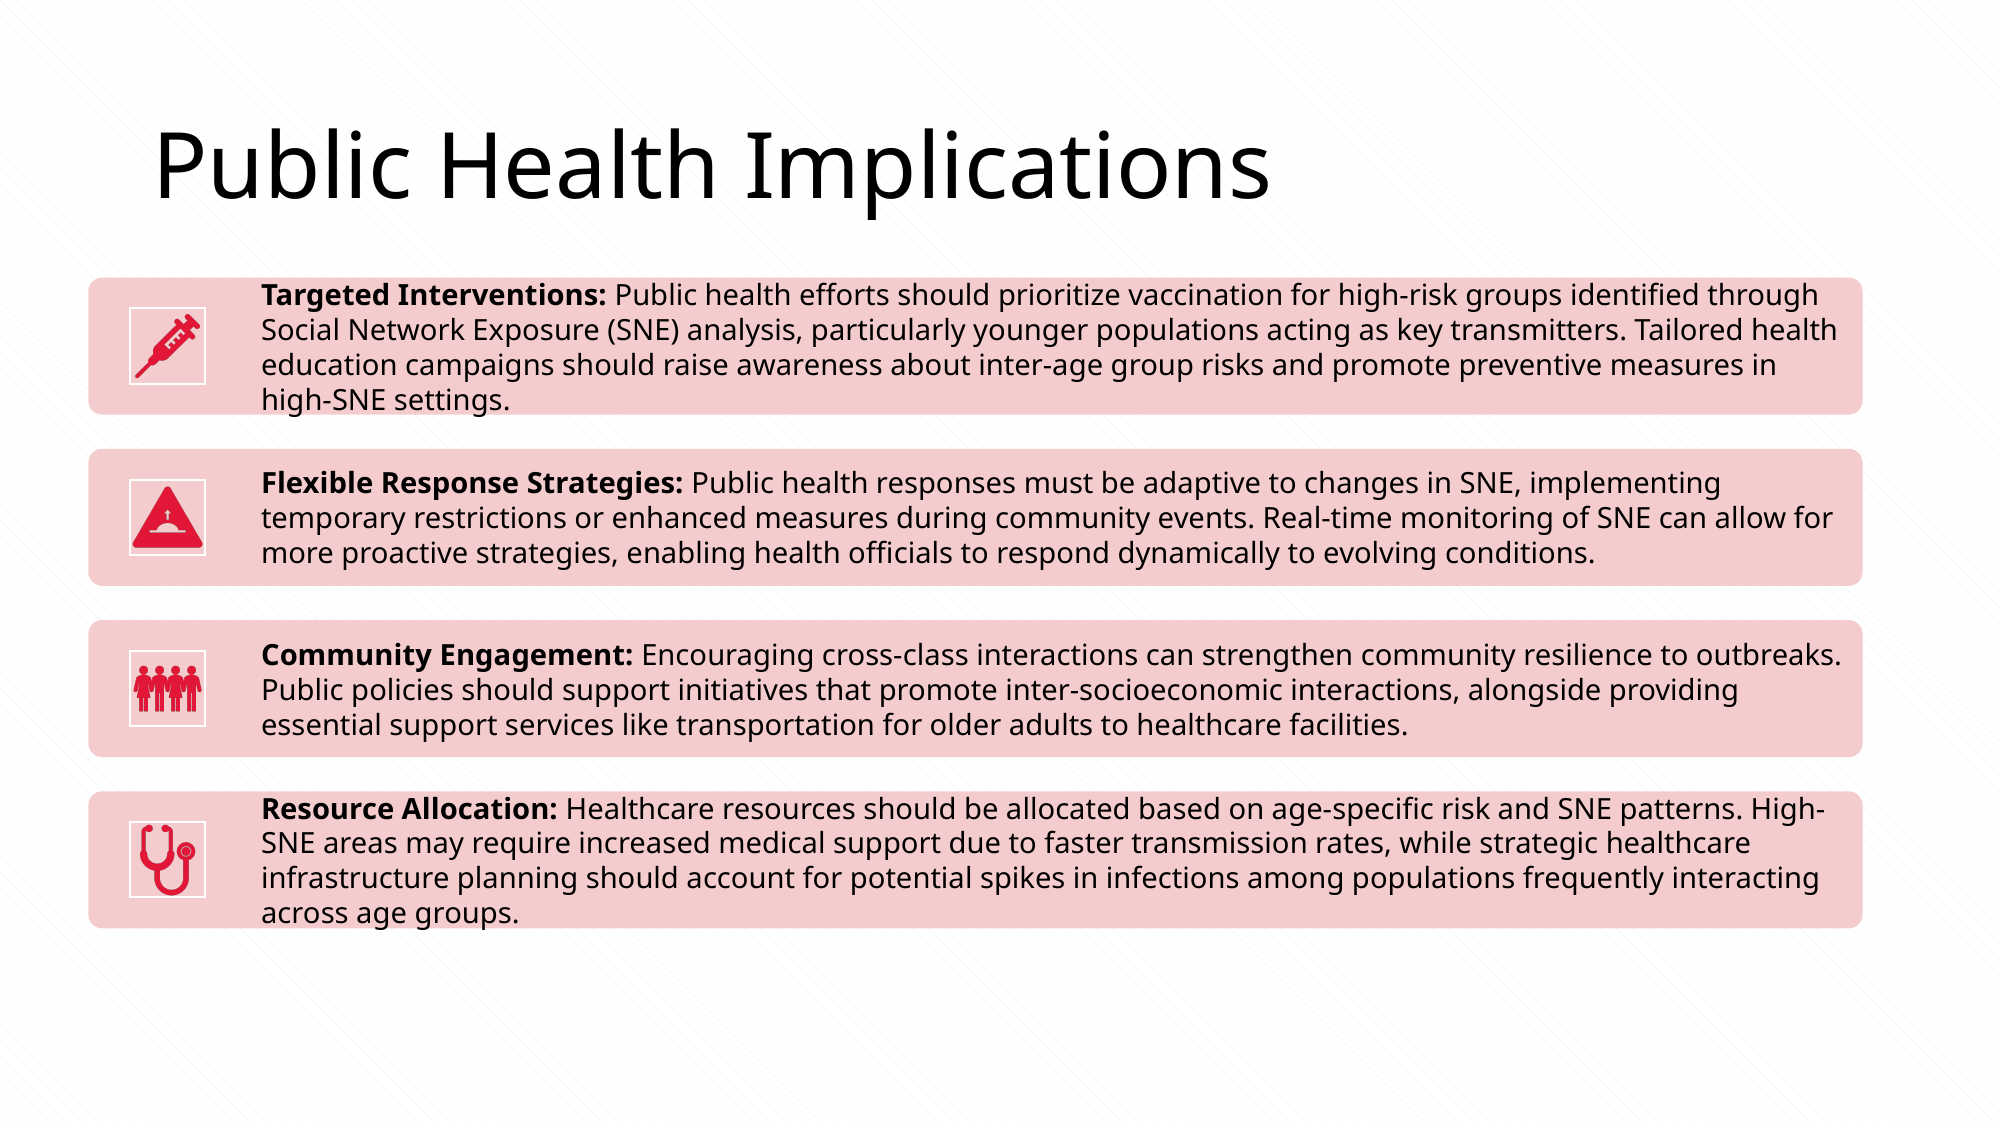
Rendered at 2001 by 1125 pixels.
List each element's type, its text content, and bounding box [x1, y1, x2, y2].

title Public Health Implications [137, 59, 1863, 277]
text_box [88, 277, 1863, 929]
